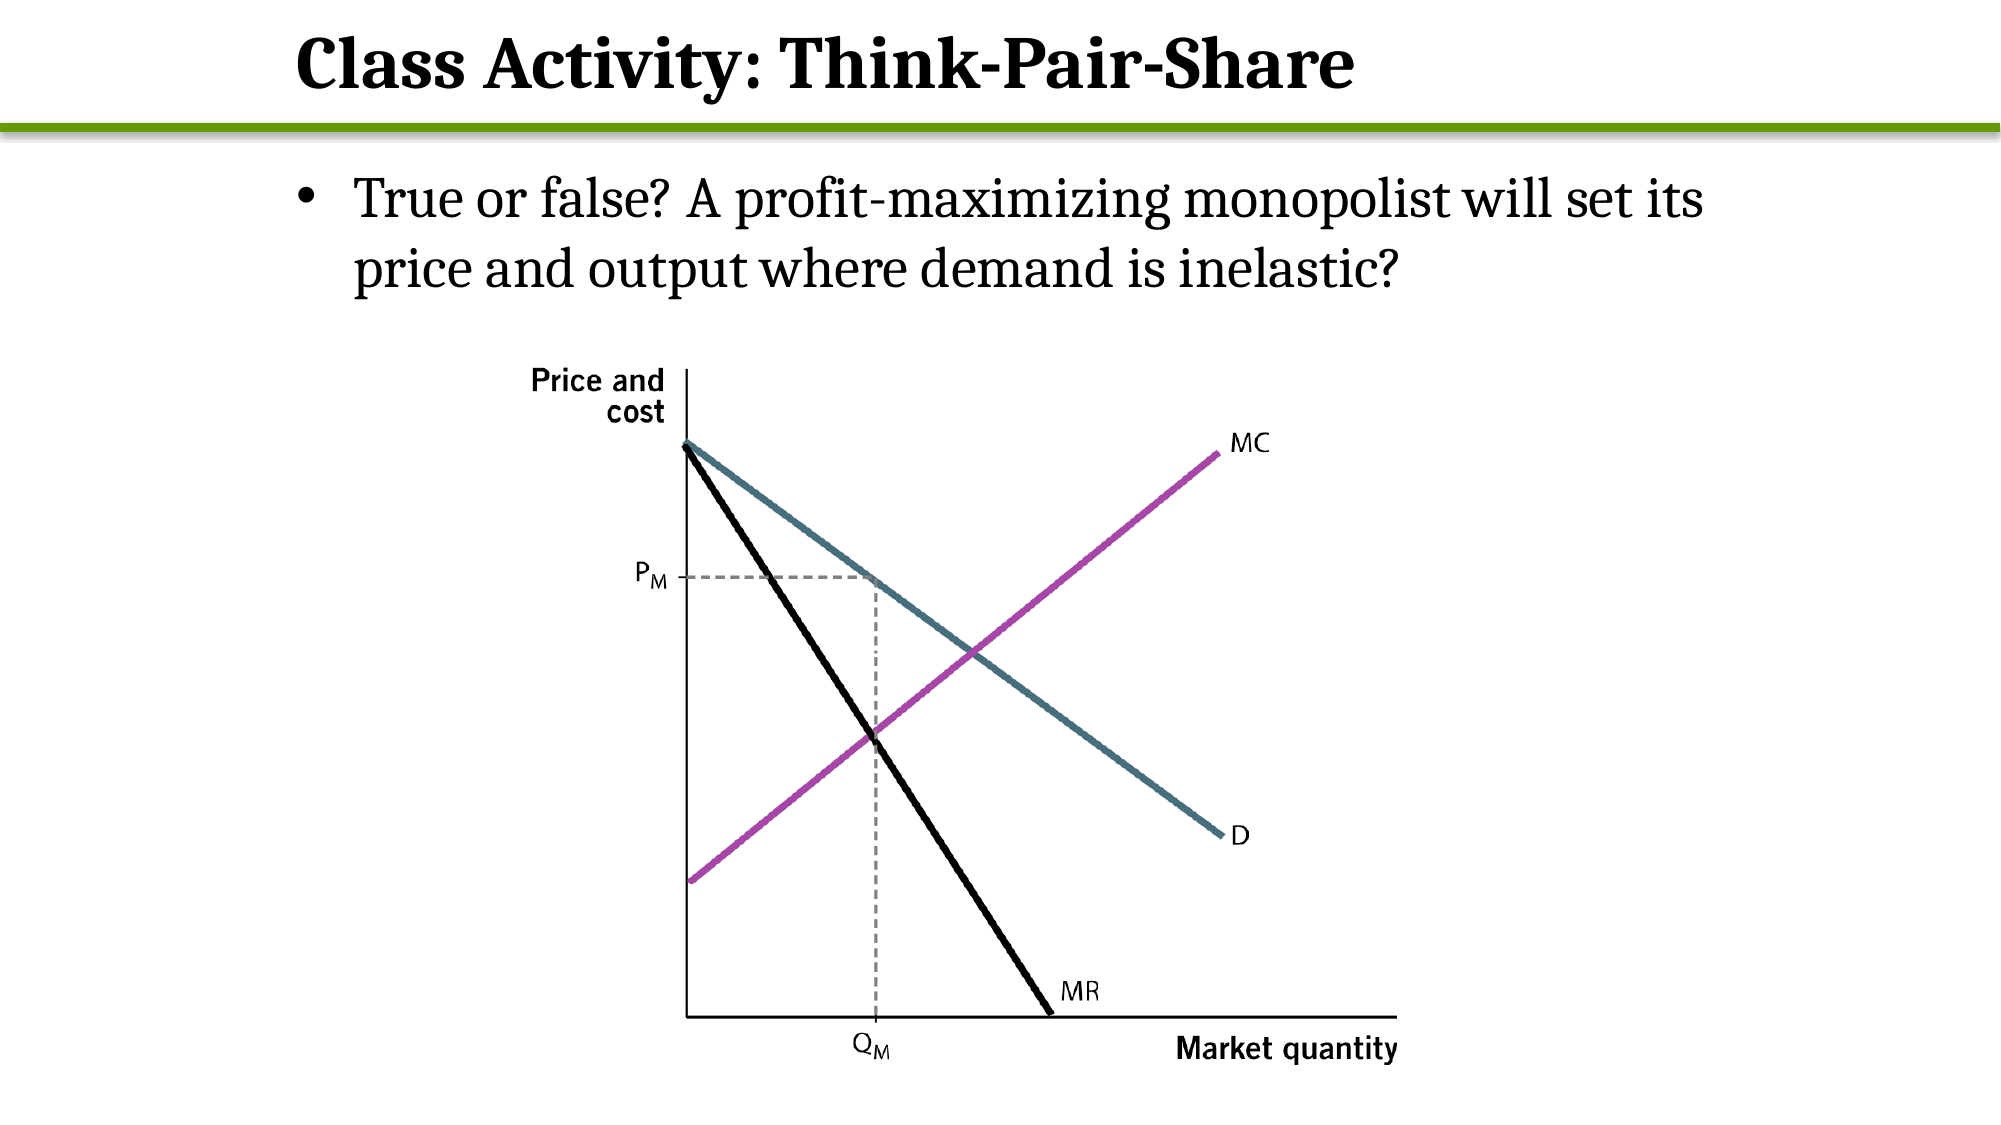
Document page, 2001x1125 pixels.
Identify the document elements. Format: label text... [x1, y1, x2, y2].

list True or false? A profit-maximizing monopolist will set its price and output where demand is inelastic? [281, 151, 1727, 321]
picture [530, 361, 1397, 1068]
title Class Activity: Think-Pair-Share [281, 0, 1689, 119]
